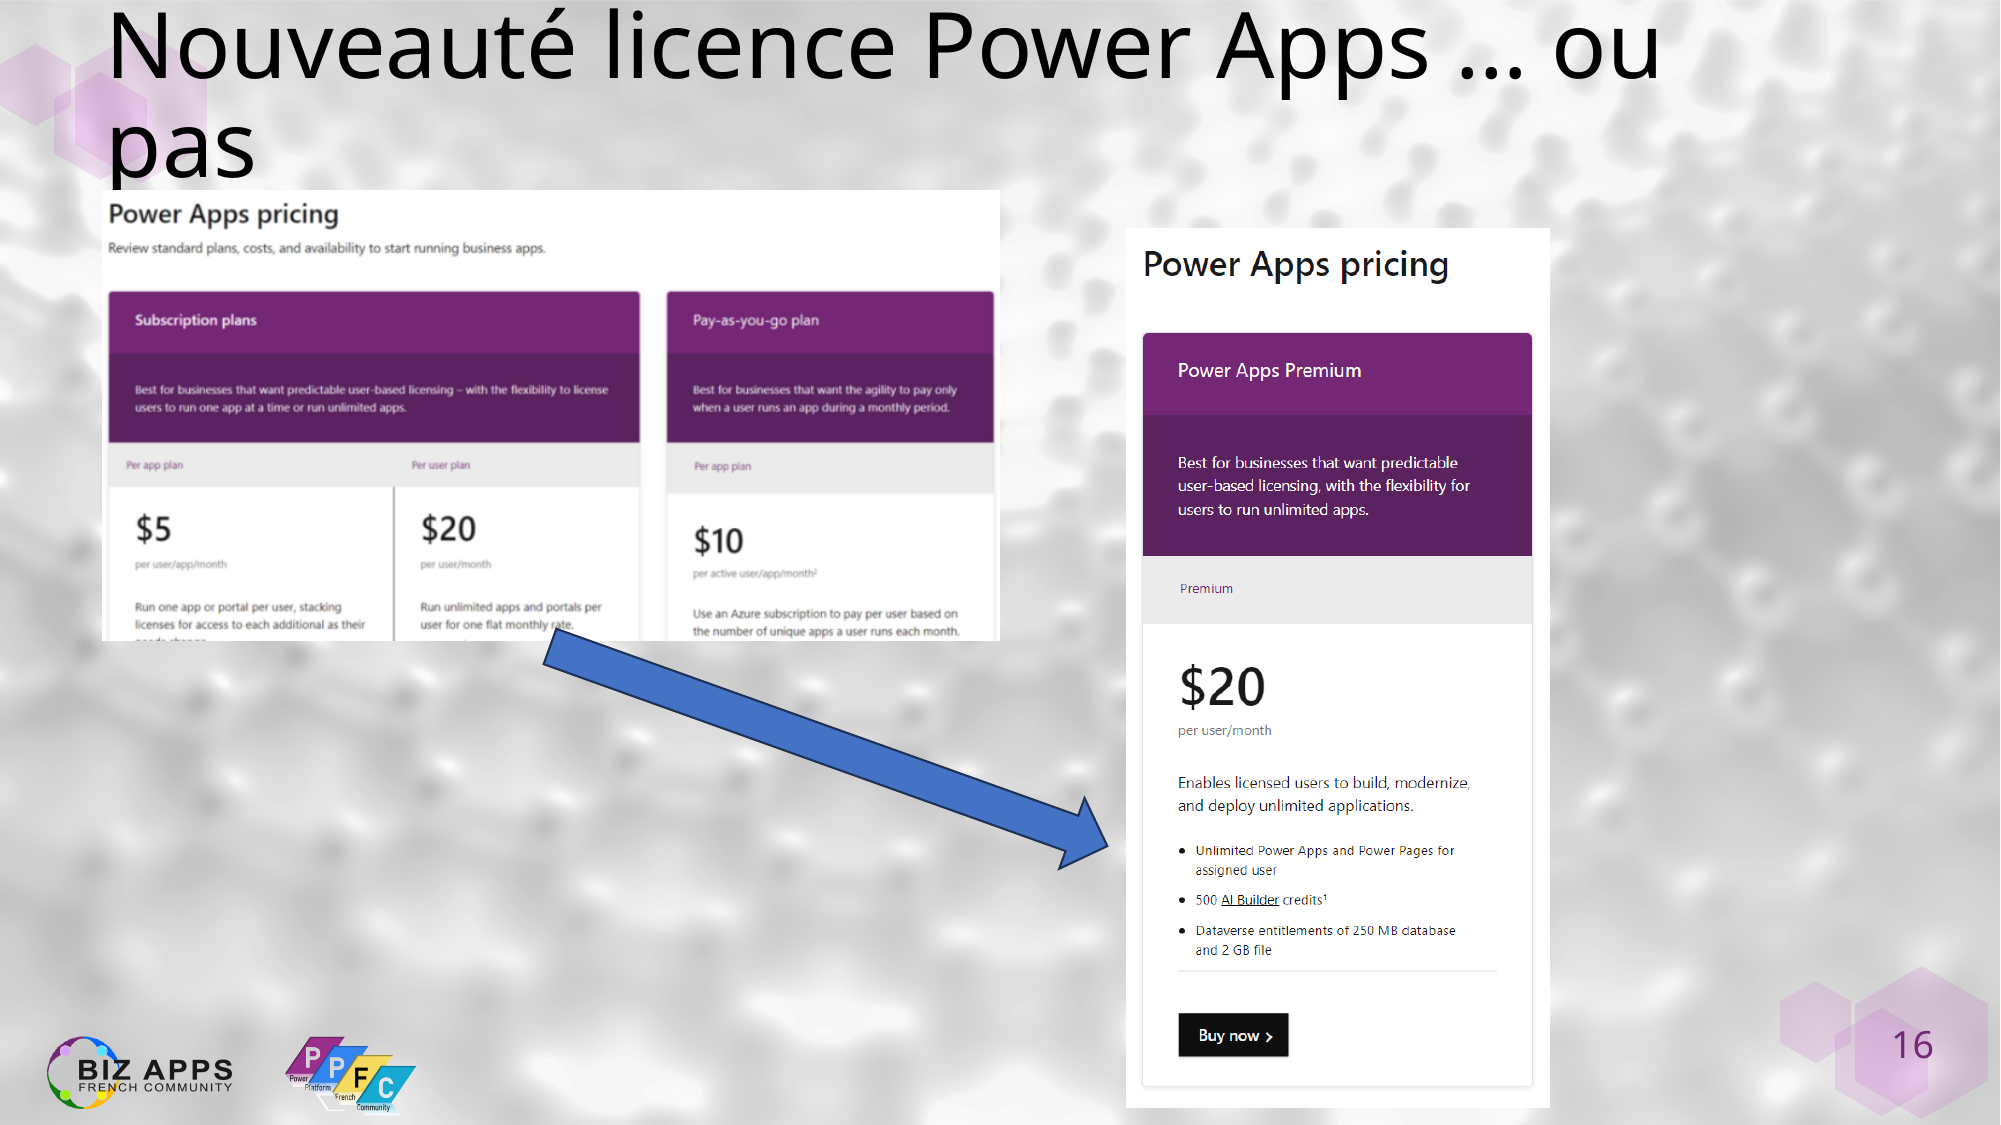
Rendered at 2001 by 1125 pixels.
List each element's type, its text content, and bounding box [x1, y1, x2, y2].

title Nouveauté licence Power Apps … ou pas [90, 17, 1850, 180]
picture [0, 0, 2001, 1125]
text_box [542, 641, 1109, 871]
slide_number 16 [1837, 1015, 1988, 1077]
